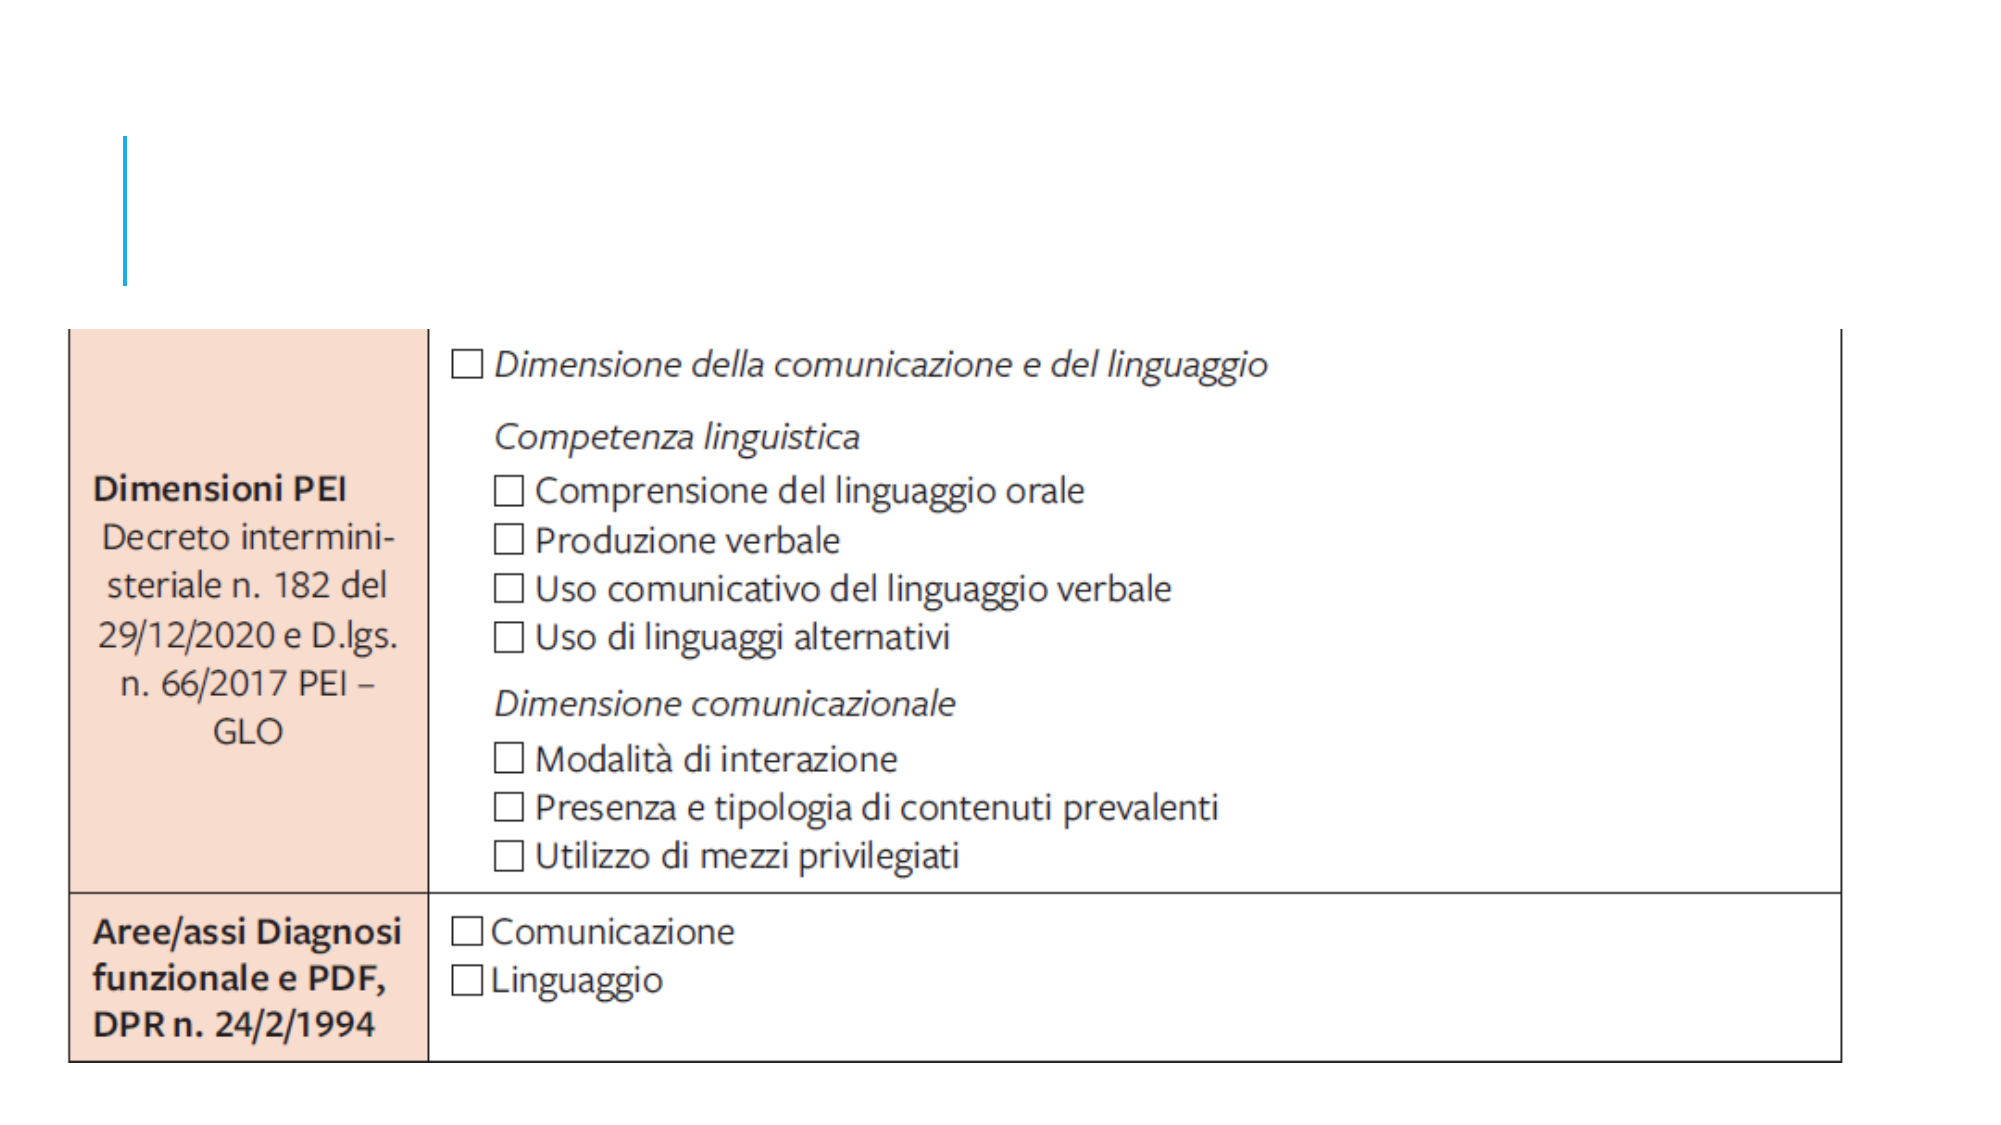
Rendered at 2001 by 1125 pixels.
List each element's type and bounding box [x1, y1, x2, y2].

picture [52, 329, 1853, 1063]
